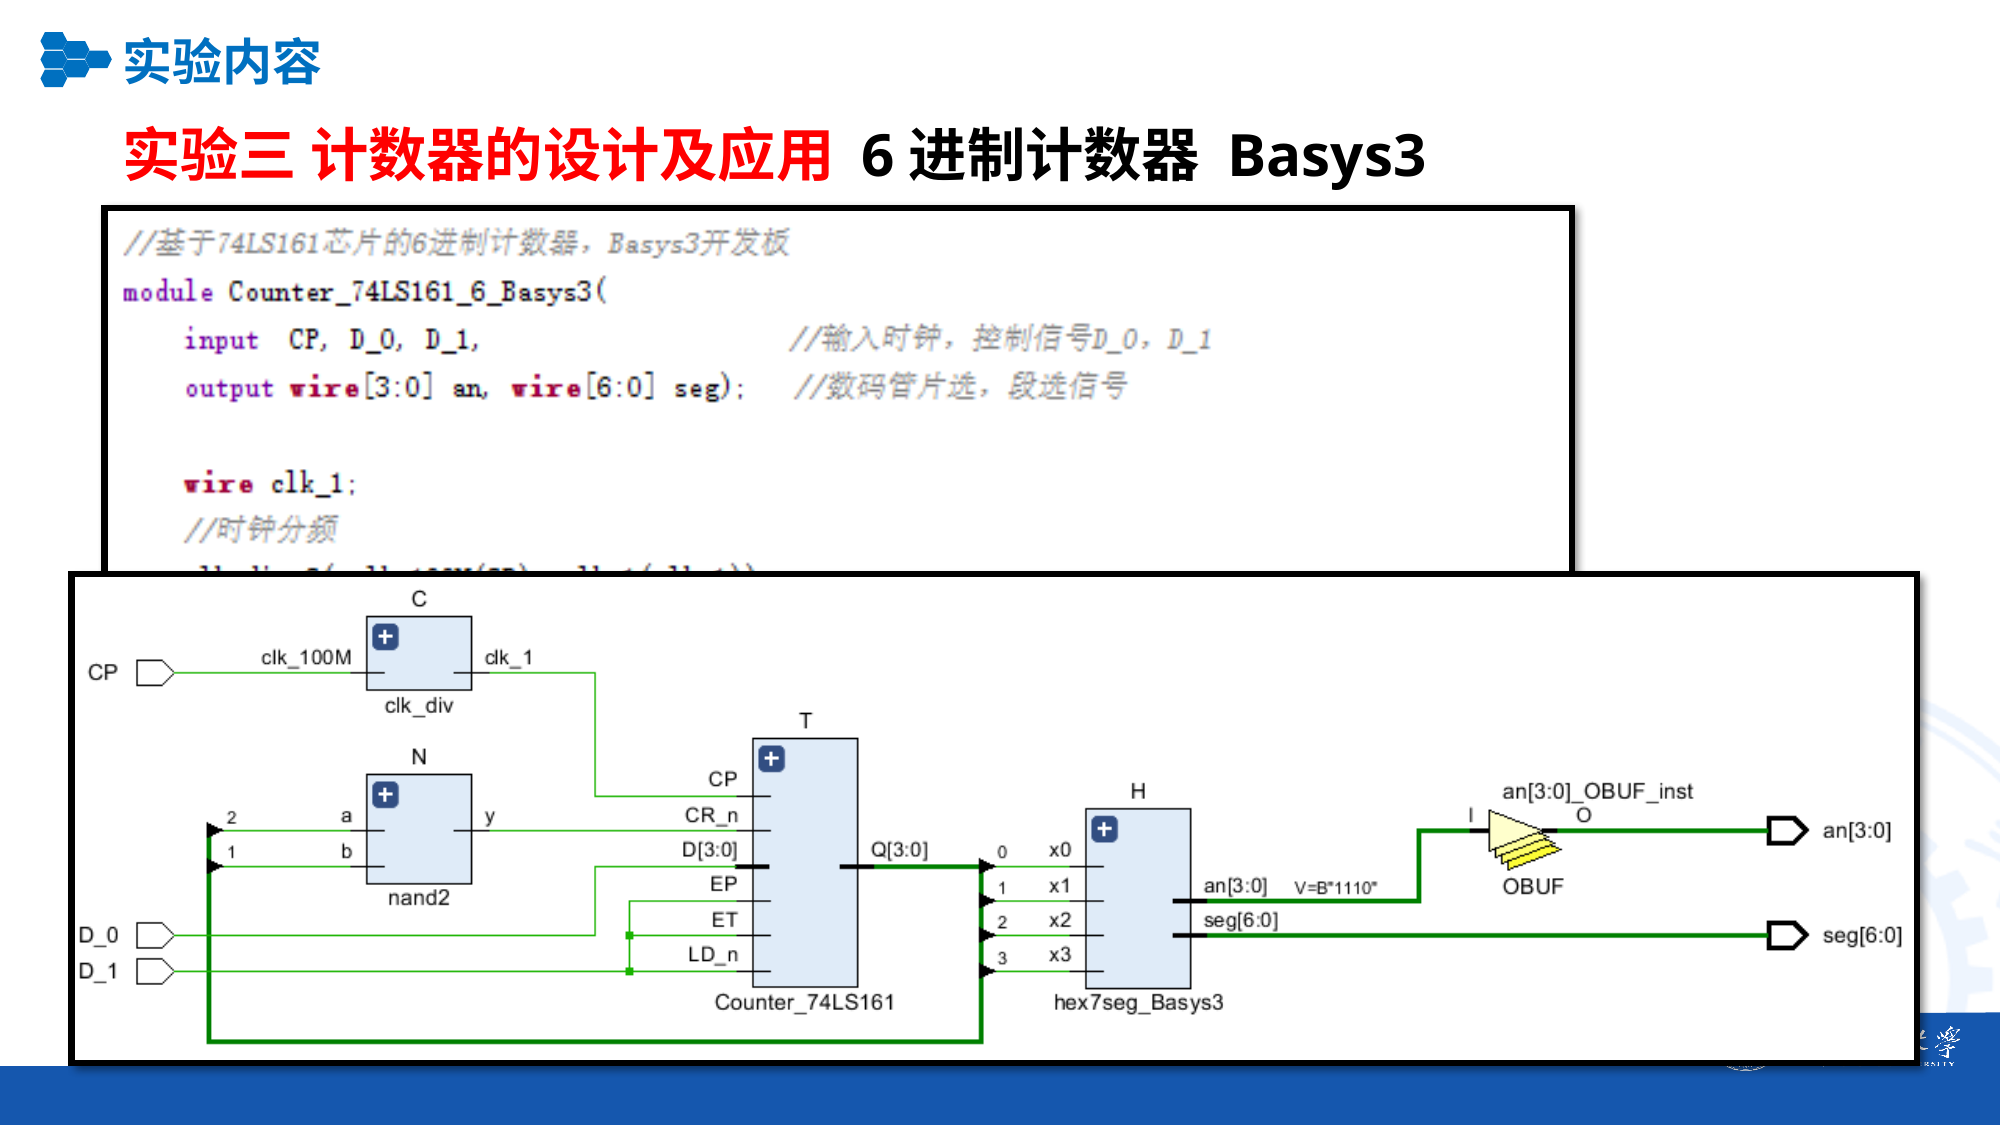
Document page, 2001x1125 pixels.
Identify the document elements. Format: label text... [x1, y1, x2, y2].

picture [74, 211, 1914, 1061]
text_box 实验内容 [107, 22, 578, 98]
text_box 实验三 计数器的设计及应用 6进制计数器 Basys3 [107, 111, 1750, 196]
